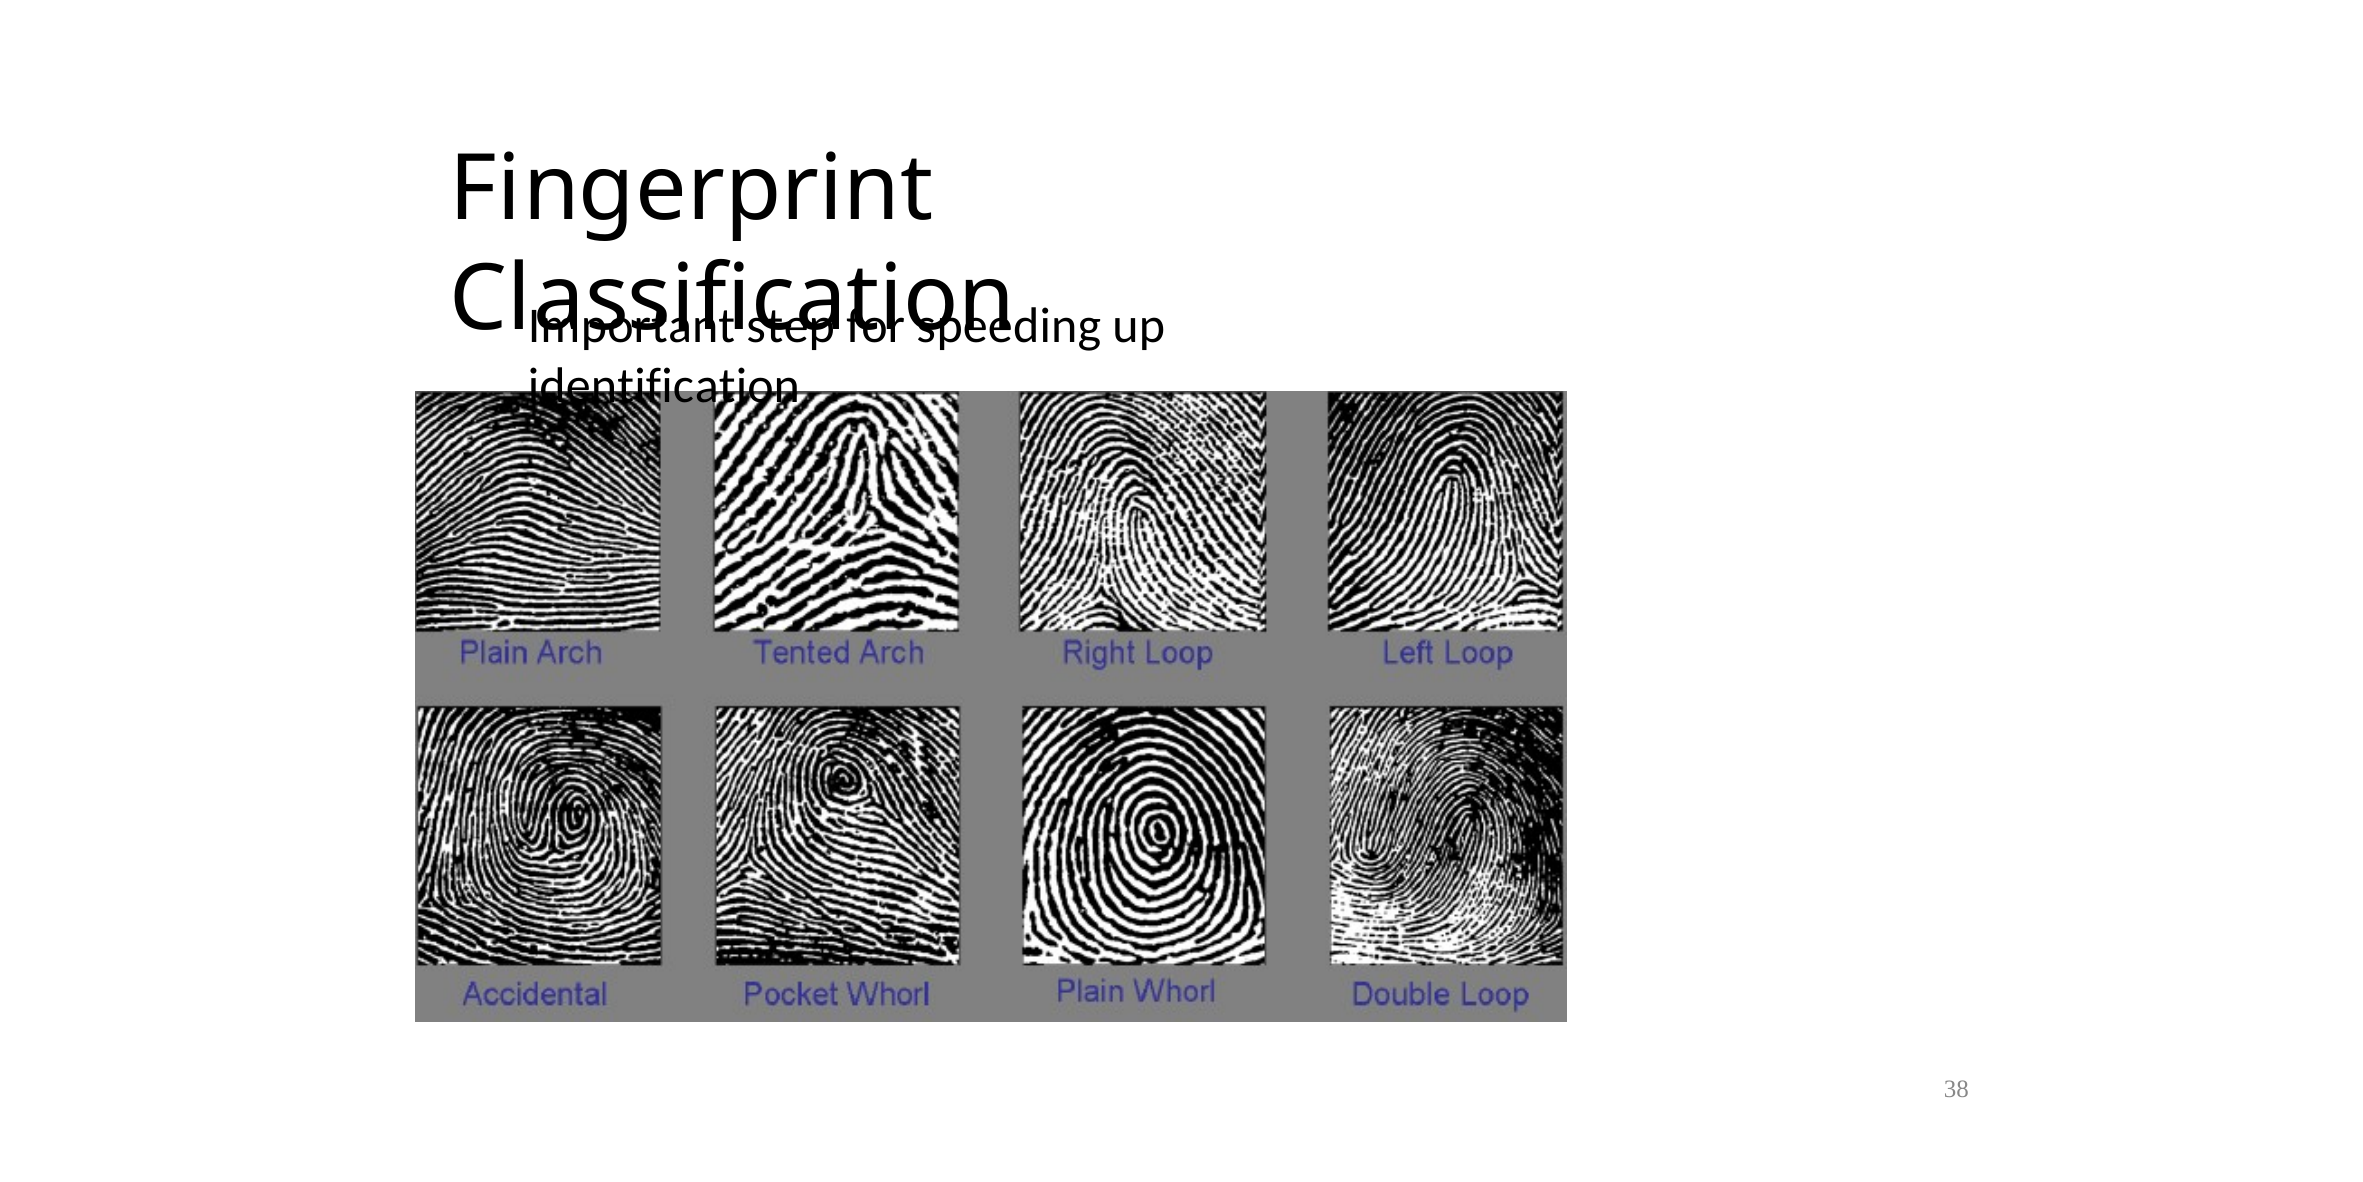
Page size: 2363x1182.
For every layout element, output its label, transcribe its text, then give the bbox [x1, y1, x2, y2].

picture [414, 391, 1567, 1022]
text_box 38 [1941, 1070, 1972, 1103]
text_box Important step for speeding up identification [525, 290, 1440, 389]
text_box Fingerprint Classification [447, 125, 1345, 348]
